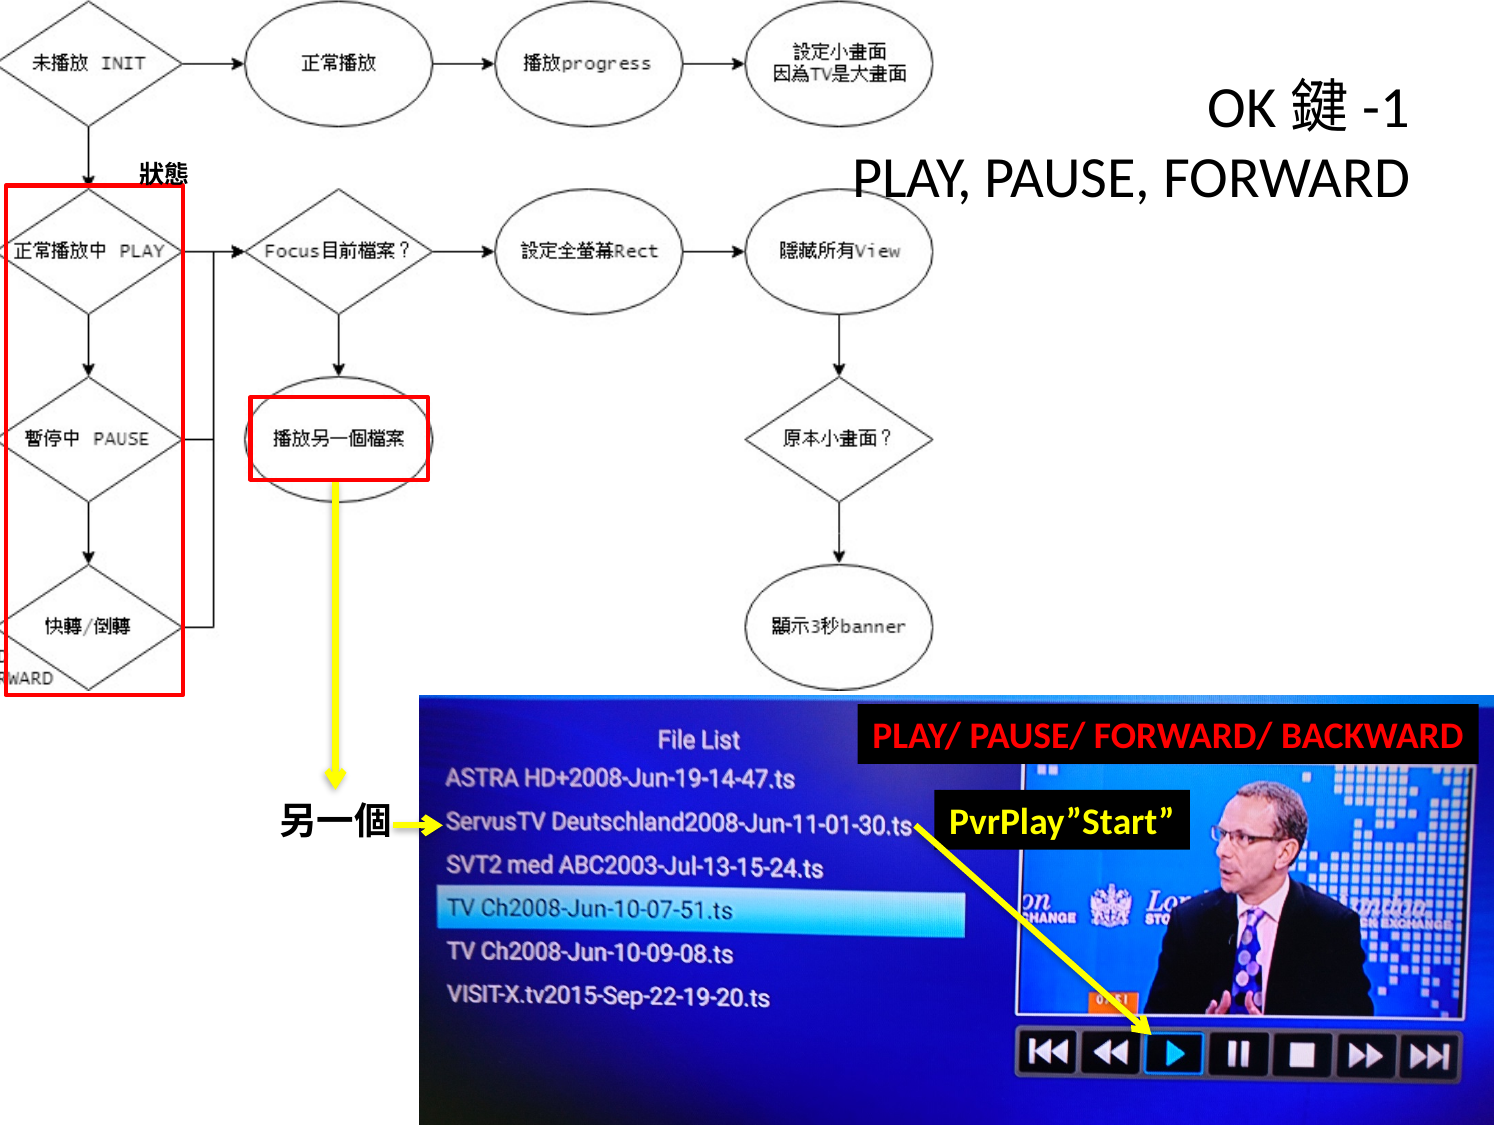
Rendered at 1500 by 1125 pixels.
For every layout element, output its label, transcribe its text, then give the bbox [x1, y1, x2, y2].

picture [418, 694, 1495, 1125]
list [0, 0, 934, 691]
text_box 另一個 [264, 789, 407, 850]
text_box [915, 825, 1152, 1036]
title OK鍵-1 PLAY, PAUSE, FORWARD [938, 45, 1425, 233]
